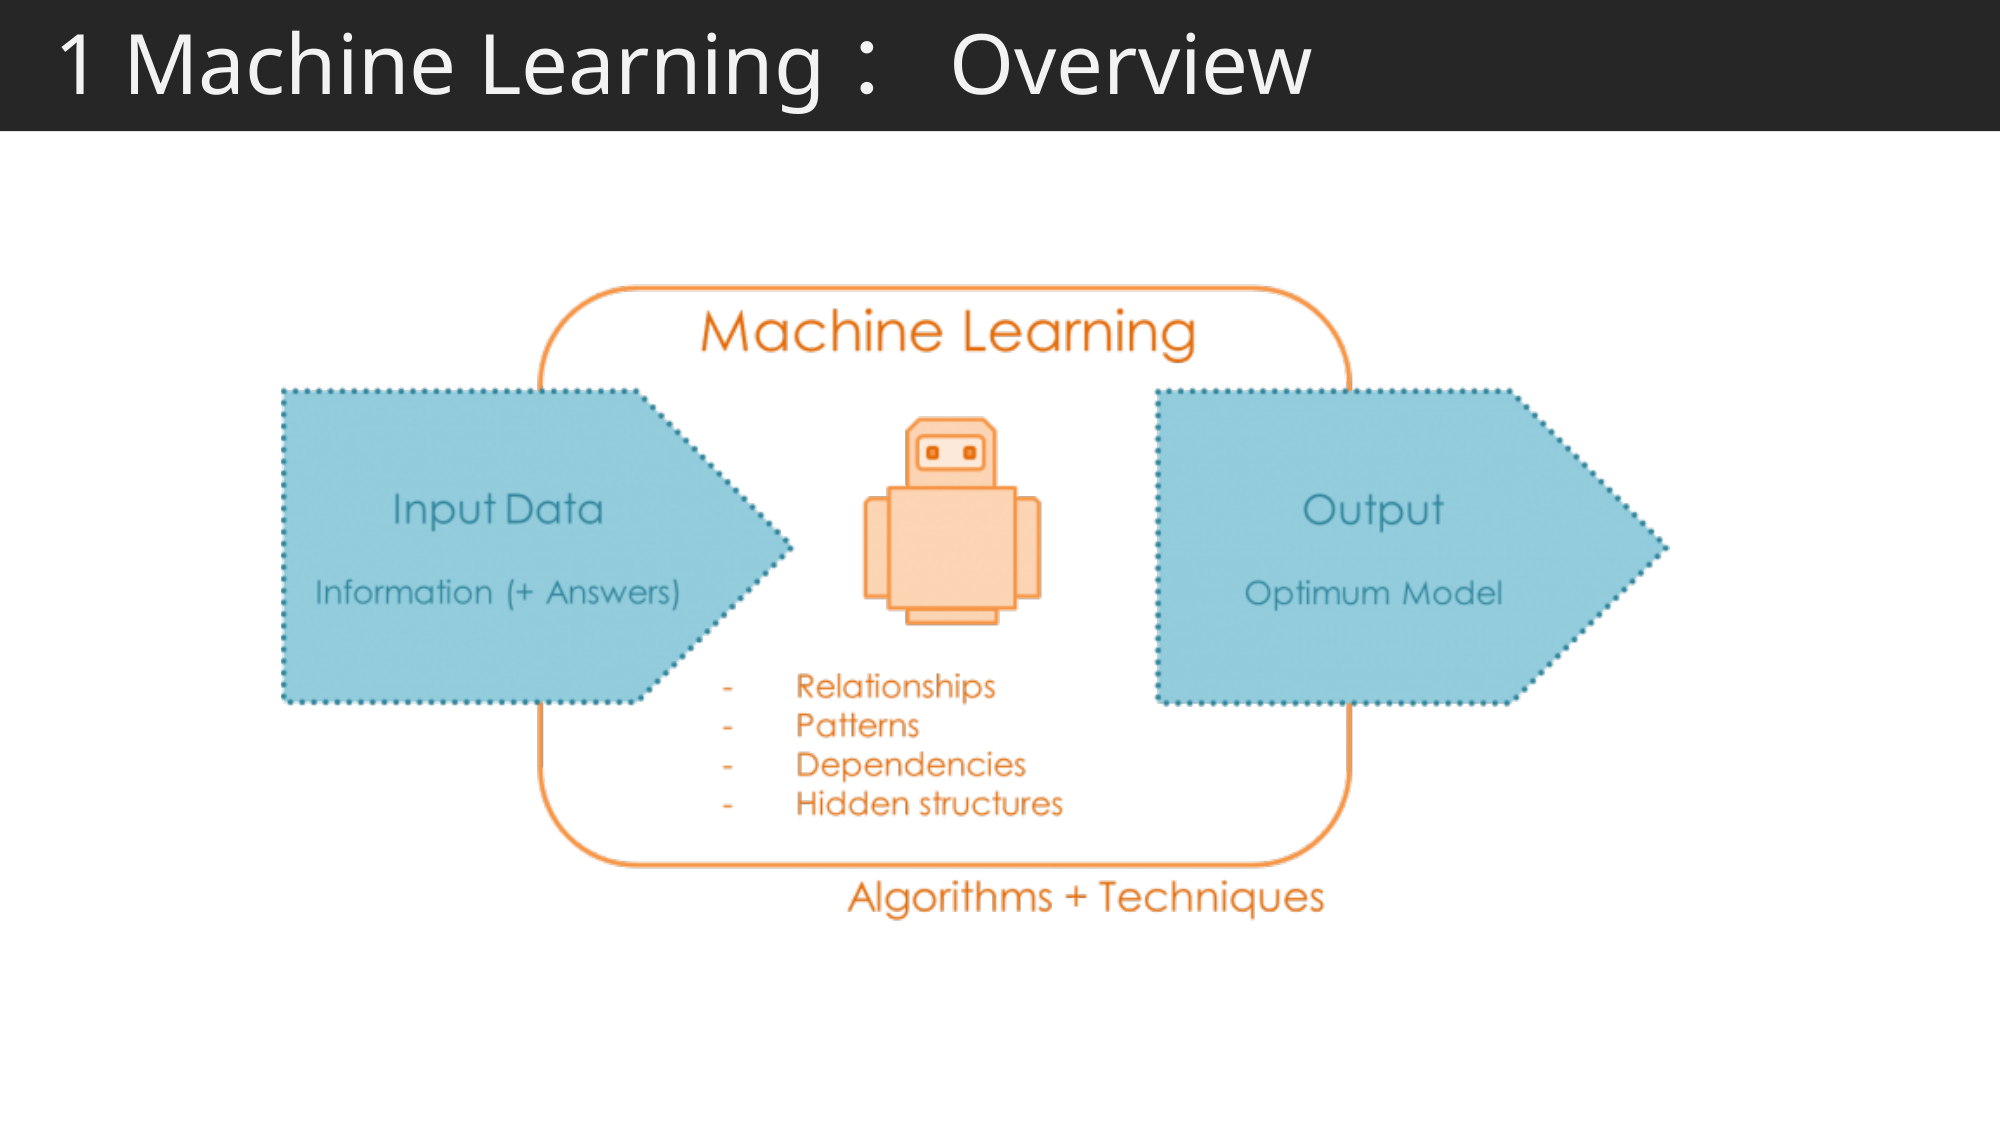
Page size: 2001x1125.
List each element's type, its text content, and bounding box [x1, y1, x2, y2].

picture [281, 278, 1670, 945]
title 1 Machine Learning：Overview [39, 15, 1969, 116]
